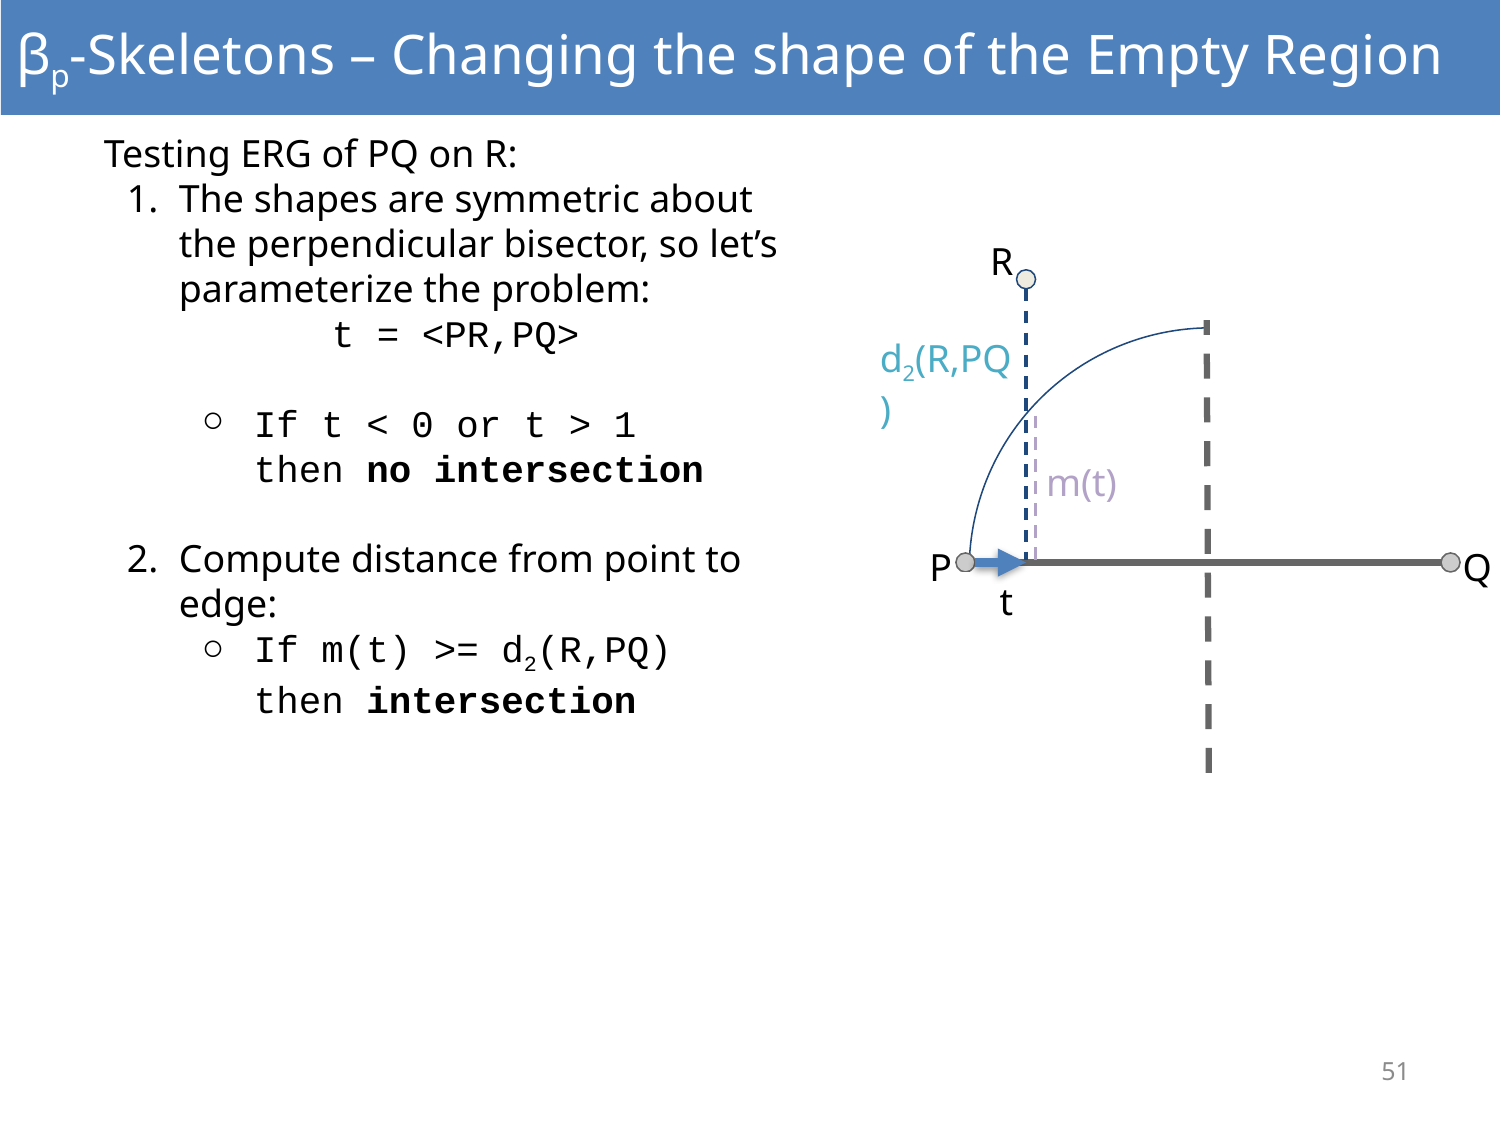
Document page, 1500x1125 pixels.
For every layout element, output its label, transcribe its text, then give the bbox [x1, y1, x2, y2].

text_box Testing ERG of PQ on R: The shapes are symmetric about the perpendicular bisector, so let’s parameterize the problem: t = <PR,PQ> If t < 0 or t > 1 then no intersection Compute distance from point to edge: If m(t) >= d2(R,PQ) then intersection [88, 114, 823, 1125]
text_box 6 0 7 1 1 2 2 3 3 4 4 5 5 6 [1202, 324, 1206, 562]
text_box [1206, 319, 1210, 774]
text_box d2(R,PQ) [864, 320, 915, 387]
slide_number 51 [1074, 1042, 1425, 1103]
text_box R [975, 222, 1017, 275]
text_box [1017, 269, 1035, 275]
text_box 6 0 7 1 1 2 2 3 3 4 4 5 5 6 [974, 563, 1434, 778]
text_box Q [1465, 529, 1490, 596]
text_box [921, 277, 1461, 871]
text_box 6 0 7 1 1 2 2 3 3 4 4 5 5 6 [1210, 324, 1214, 562]
text_box βp-Skeletons – Changing the shape of the Empty Region [0, 0, 1500, 115]
